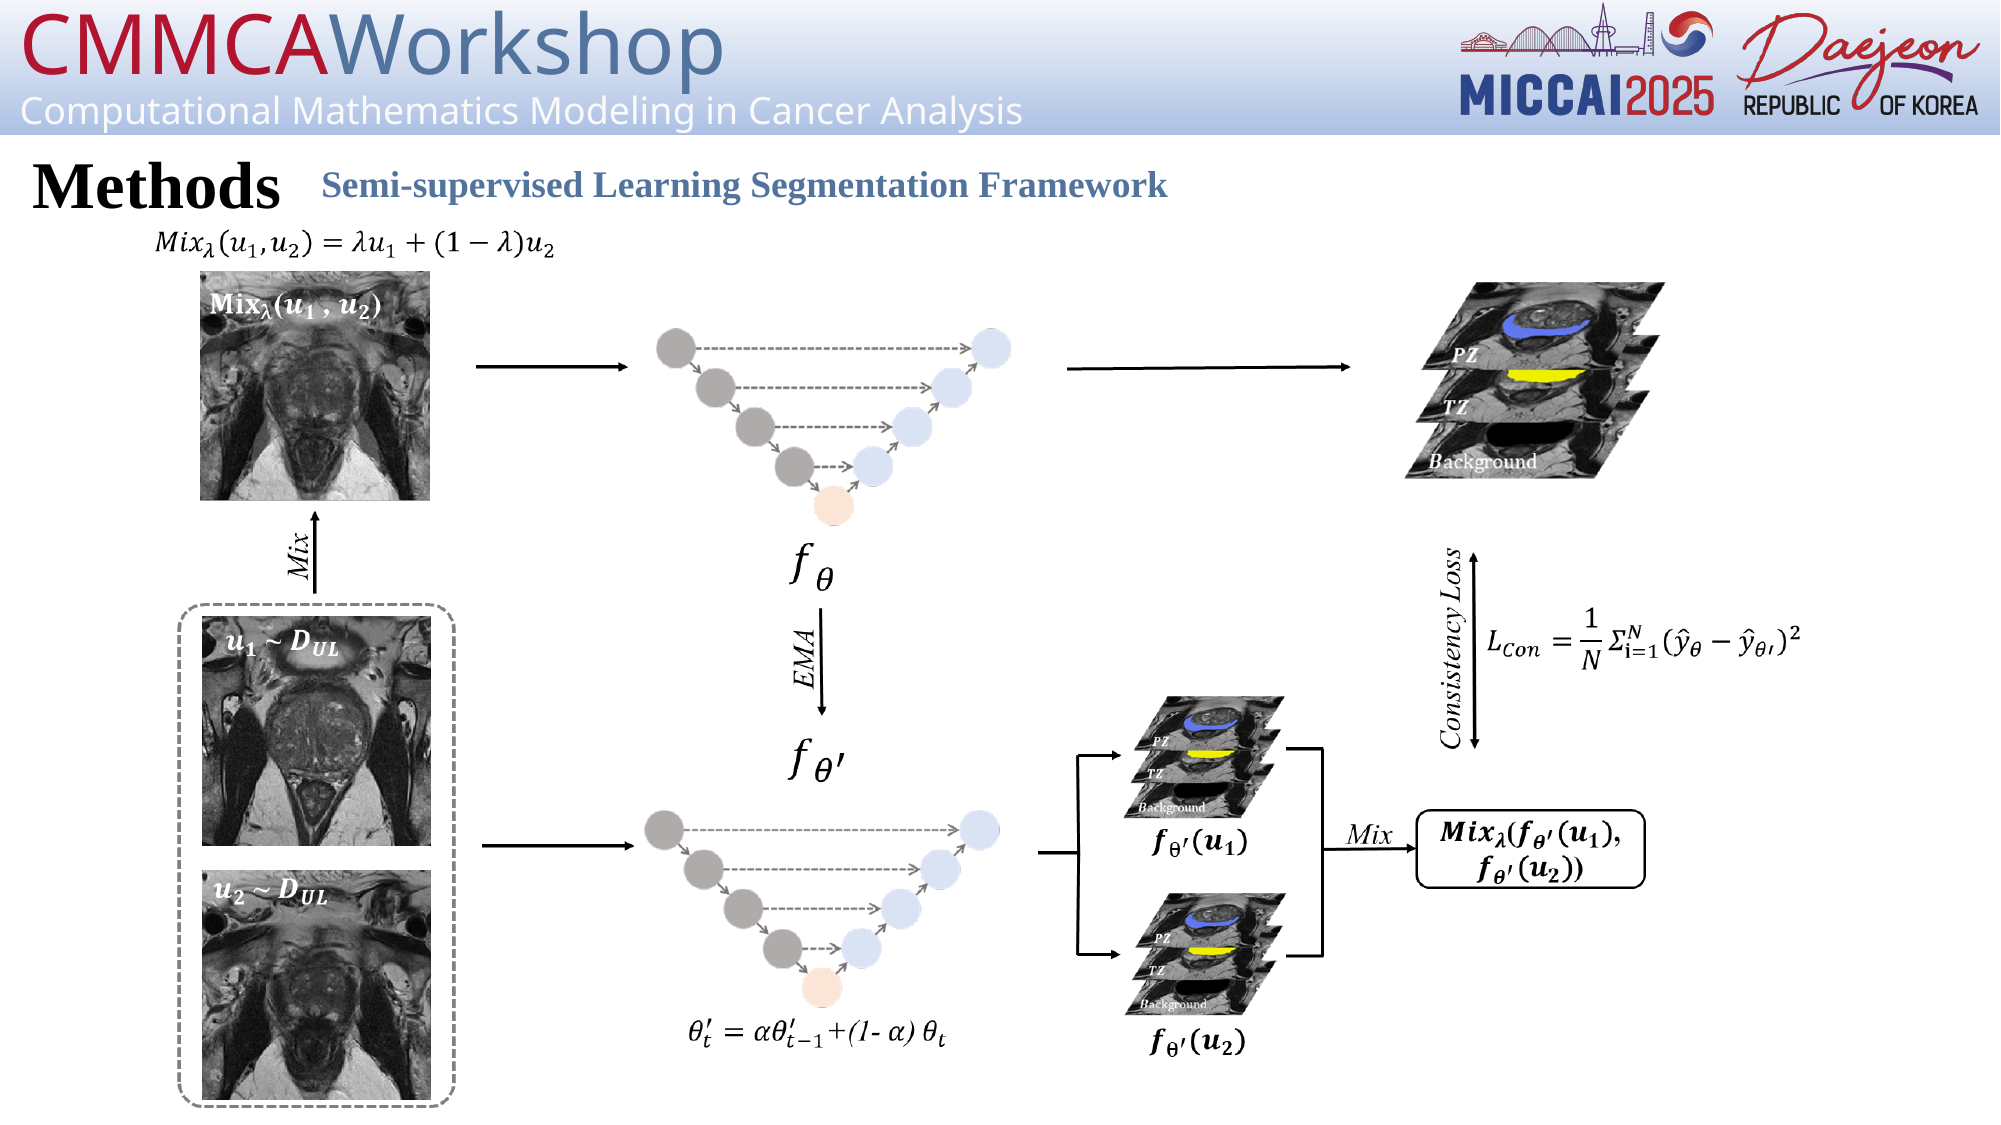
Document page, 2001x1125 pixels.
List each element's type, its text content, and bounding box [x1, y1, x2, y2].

text_box Computational Mathematics Modeling in Cancer Analysis [4, 79, 1116, 140]
text_box Semi-supervised Learning Segmentation Framework [306, 152, 1892, 213]
picture [142, 218, 1818, 1108]
picture [1452, 0, 2000, 146]
text_box [0, 0, 4, 135]
text_box [818, 0, 1452, 135]
text_box CMMCAWorkshop [4, 0, 818, 99]
text_box Methods [17, 134, 432, 230]
